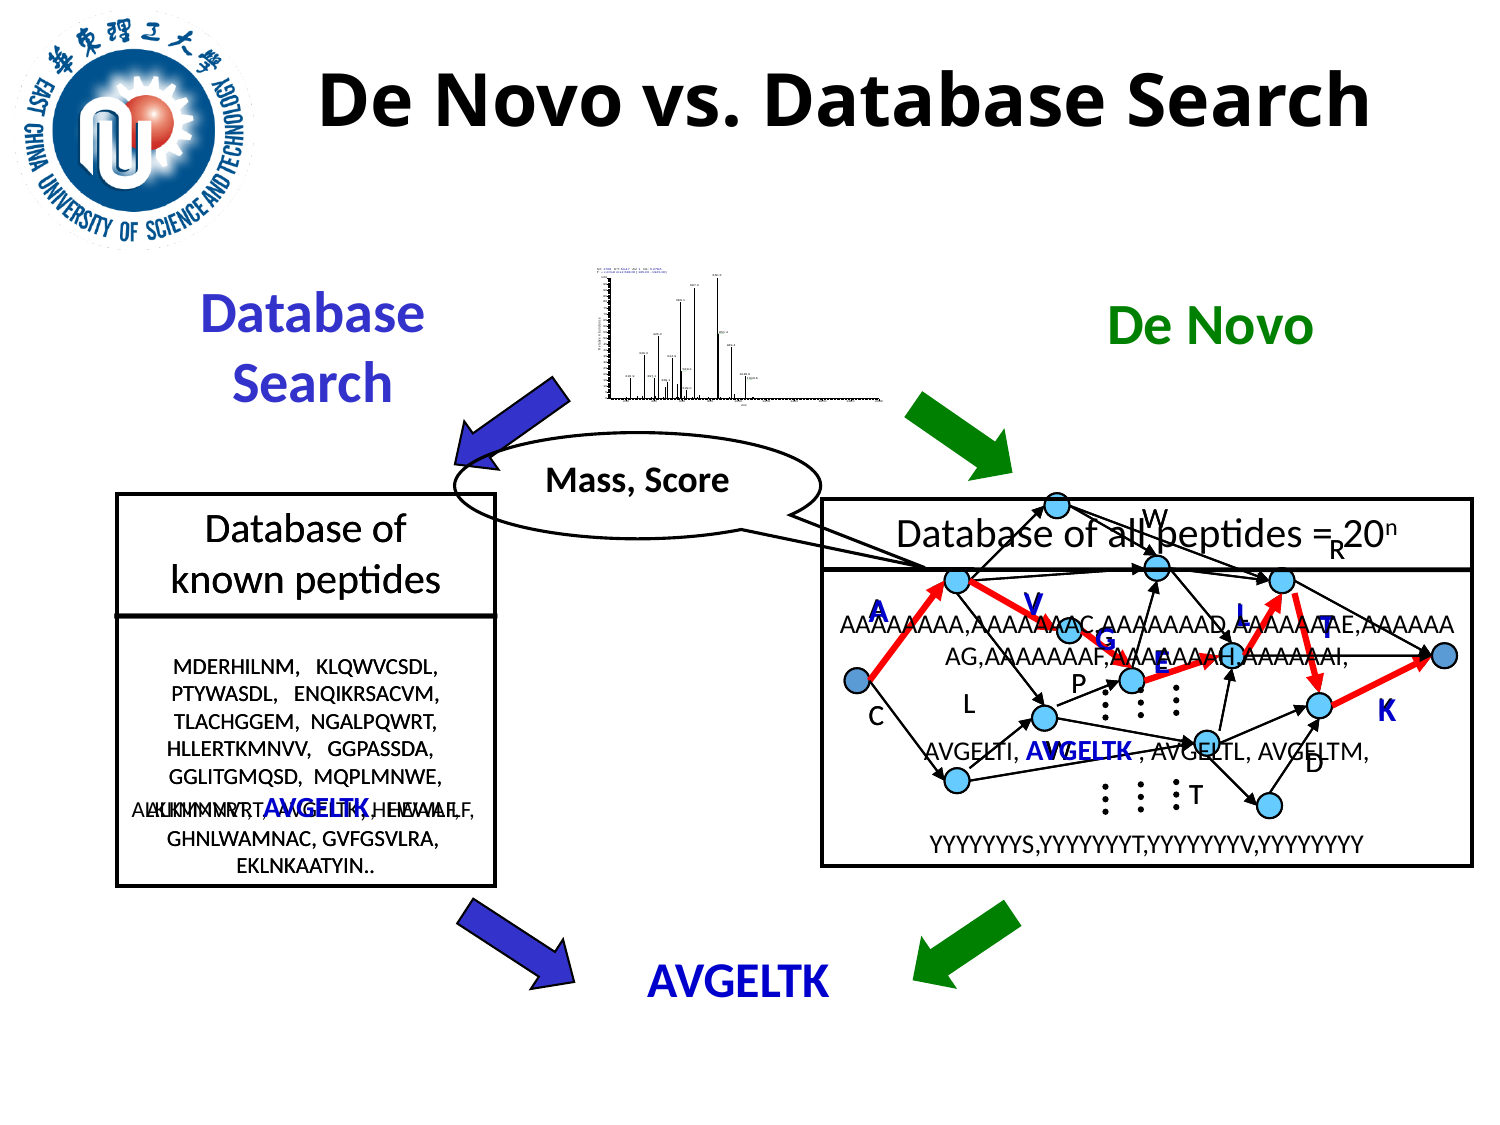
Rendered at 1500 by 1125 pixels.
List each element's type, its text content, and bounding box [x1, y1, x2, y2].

text_box Database Search [123, 267, 502, 422]
title De Novo vs. Database Search [301, 45, 1425, 149]
picture [13, 9, 254, 250]
text_box [457, 898, 575, 989]
text_box Mass, Score [454, 432, 822, 547]
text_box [116, 493, 496, 892]
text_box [844, 491, 1457, 498]
text_box [905, 392, 1012, 480]
text_box [454, 377, 570, 466]
picture [596, 267, 885, 409]
text_box De Novo [1092, 278, 1388, 364]
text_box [822, 498, 1472, 883]
text_box [913, 901, 1021, 988]
text_box AVGELTK [572, 940, 904, 1016]
